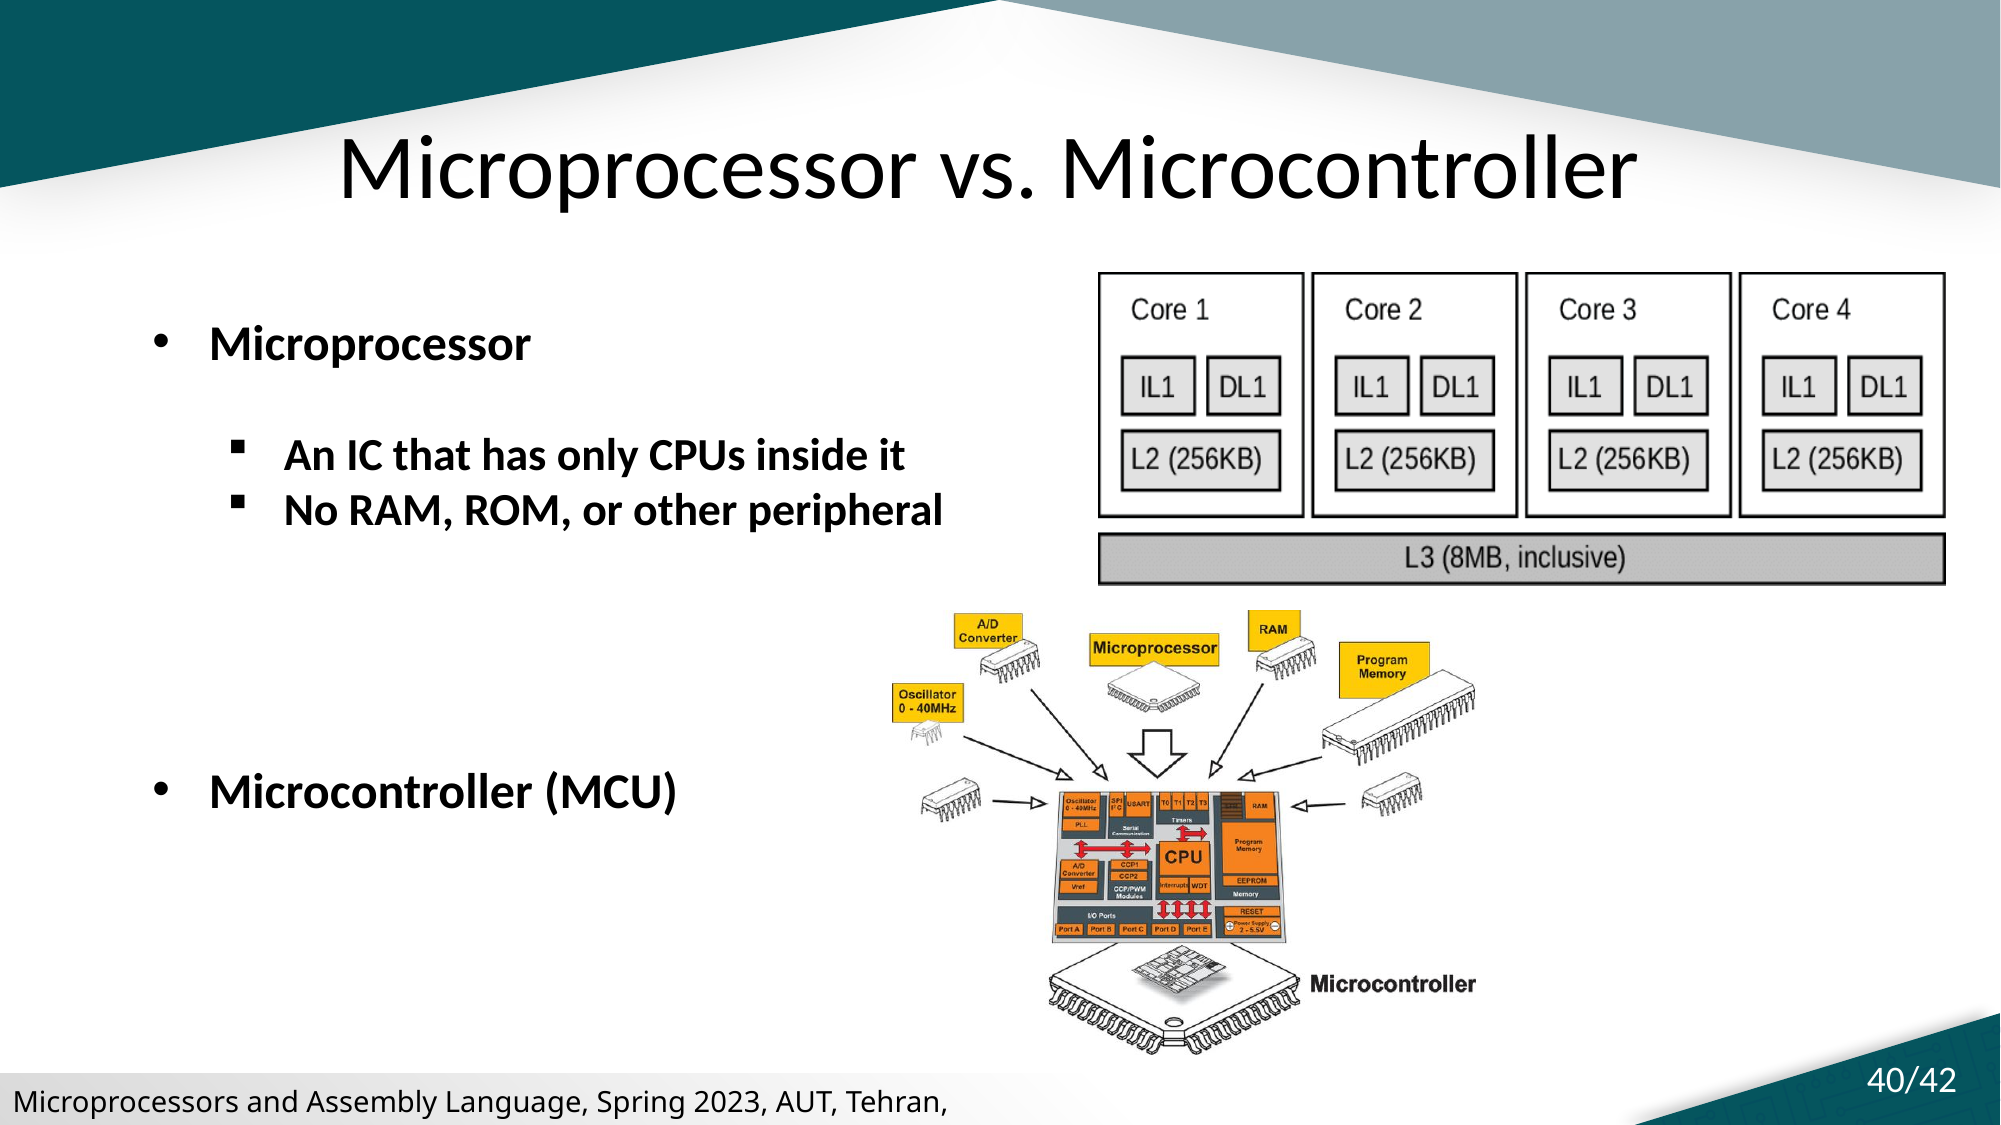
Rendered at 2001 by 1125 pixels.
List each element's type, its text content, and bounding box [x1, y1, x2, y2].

slide_number 40/42 [1522, 1047, 1973, 1108]
list Microprocessor An IC that has only CPUs inside it No RAM, ROM, or other peripheral Microcontroller (MCU) [137, 302, 1863, 1014]
picture [1098, 272, 1946, 586]
picture [891, 610, 1476, 1055]
title Microprocessor vs. Microcontroller [137, 59, 1863, 278]
